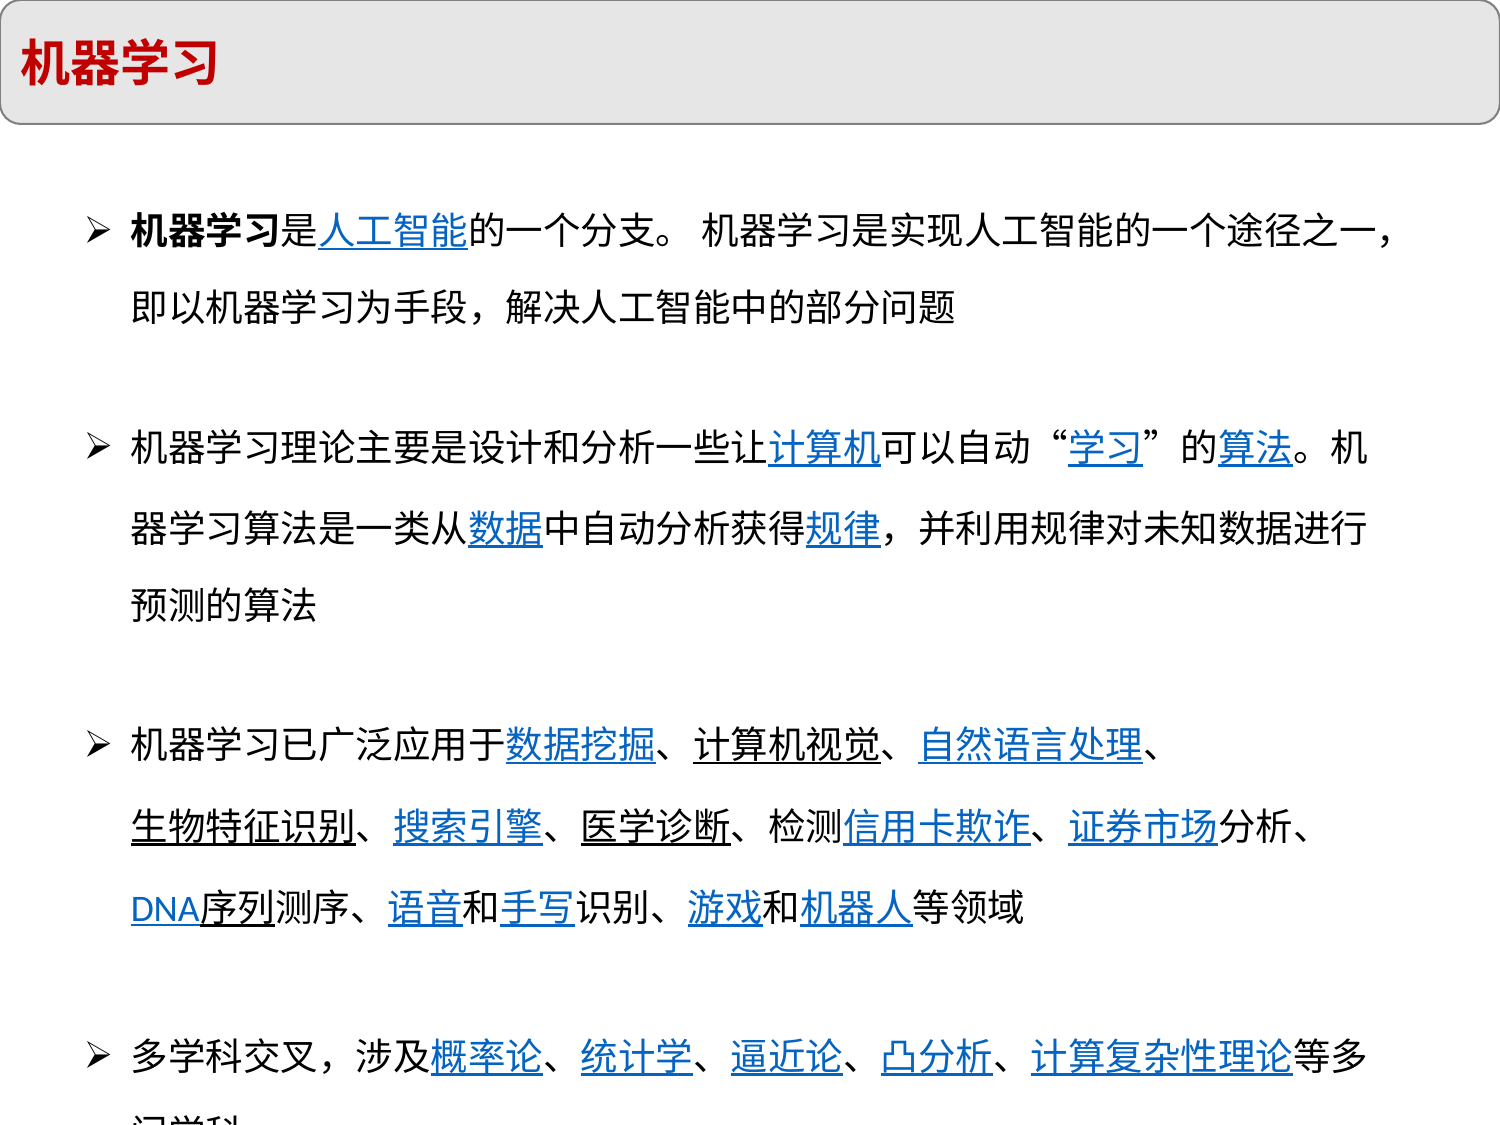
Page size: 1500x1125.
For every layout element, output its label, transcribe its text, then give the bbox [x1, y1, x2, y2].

text_box 机器学习是人工智能的一个分支。 机器学习是实现人工智能的一个途径之一，即以机器学习为手段，解决人工智能中的部分问题 机器学习理论主要是设计和分析一些让计算机可以自动“学习”的算法。机器学习算法是一类从数据中自动分析获得规律，并利用规律对未知数据进行预测的算法 机器学习已广泛应用于数据挖掘、计算机视觉、自然语言处理、生物特征识别、搜索引擎、医学诊断、检测信用卡欺诈、证券市场分析、DNA序列测序、语音和手写识别、游戏和机器人等领域 多学科交叉，涉及概率论、统计学、逼近论、凸分析、计算复杂性理论等多门学科 [69, 172, 1402, 1125]
text_box 机器学习 [0, 0, 1500, 125]
